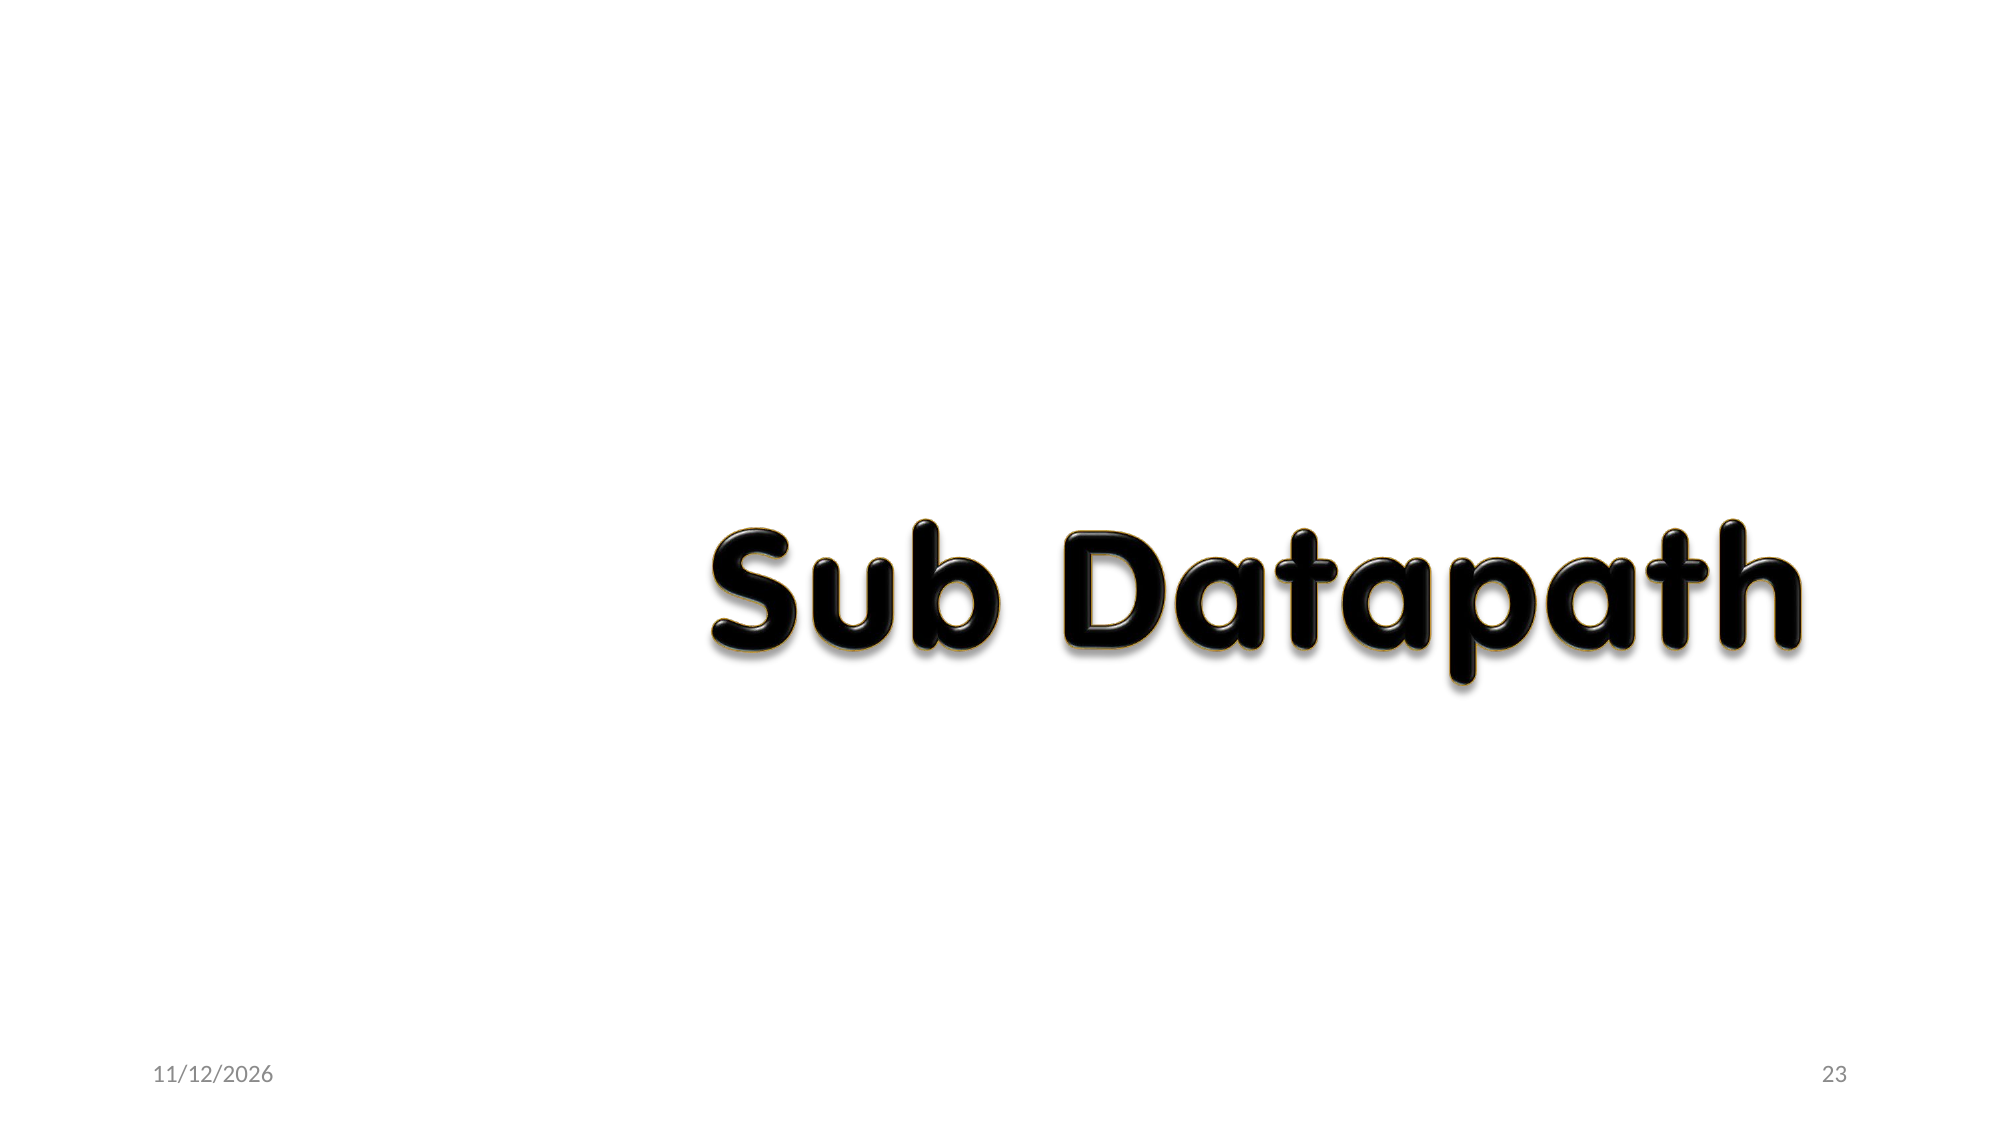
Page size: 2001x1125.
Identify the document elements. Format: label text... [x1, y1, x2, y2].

slide_number 23 [1412, 1042, 1863, 1103]
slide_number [137, 1042, 588, 1103]
picture [700, 515, 1812, 704]
